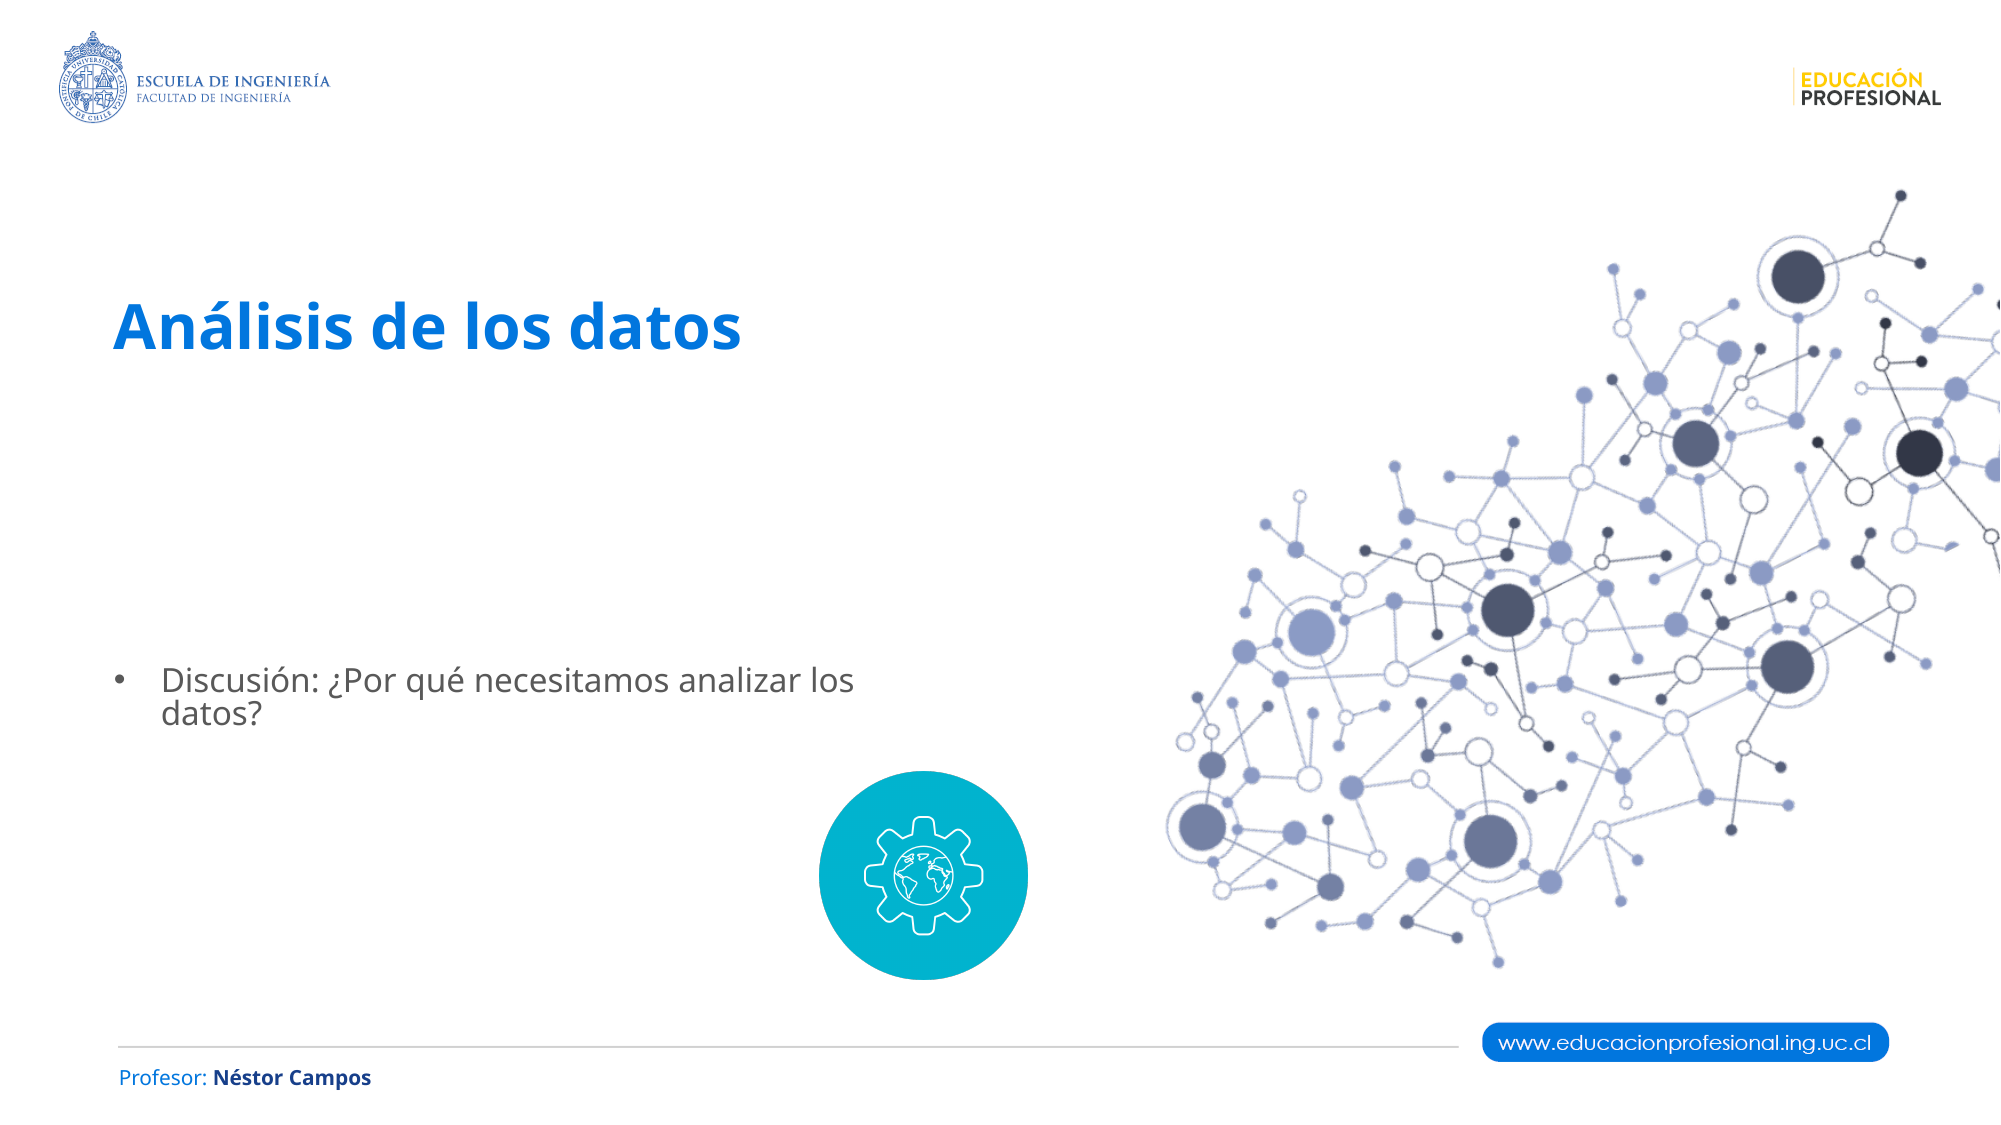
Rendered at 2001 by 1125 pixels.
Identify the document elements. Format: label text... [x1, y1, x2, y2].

list Discusión: ¿Por qué necesitamos analizar los datos? [114, 439, 892, 959]
picture [0, 0, 2000, 1125]
title Análisis de los datos [114, 292, 891, 398]
